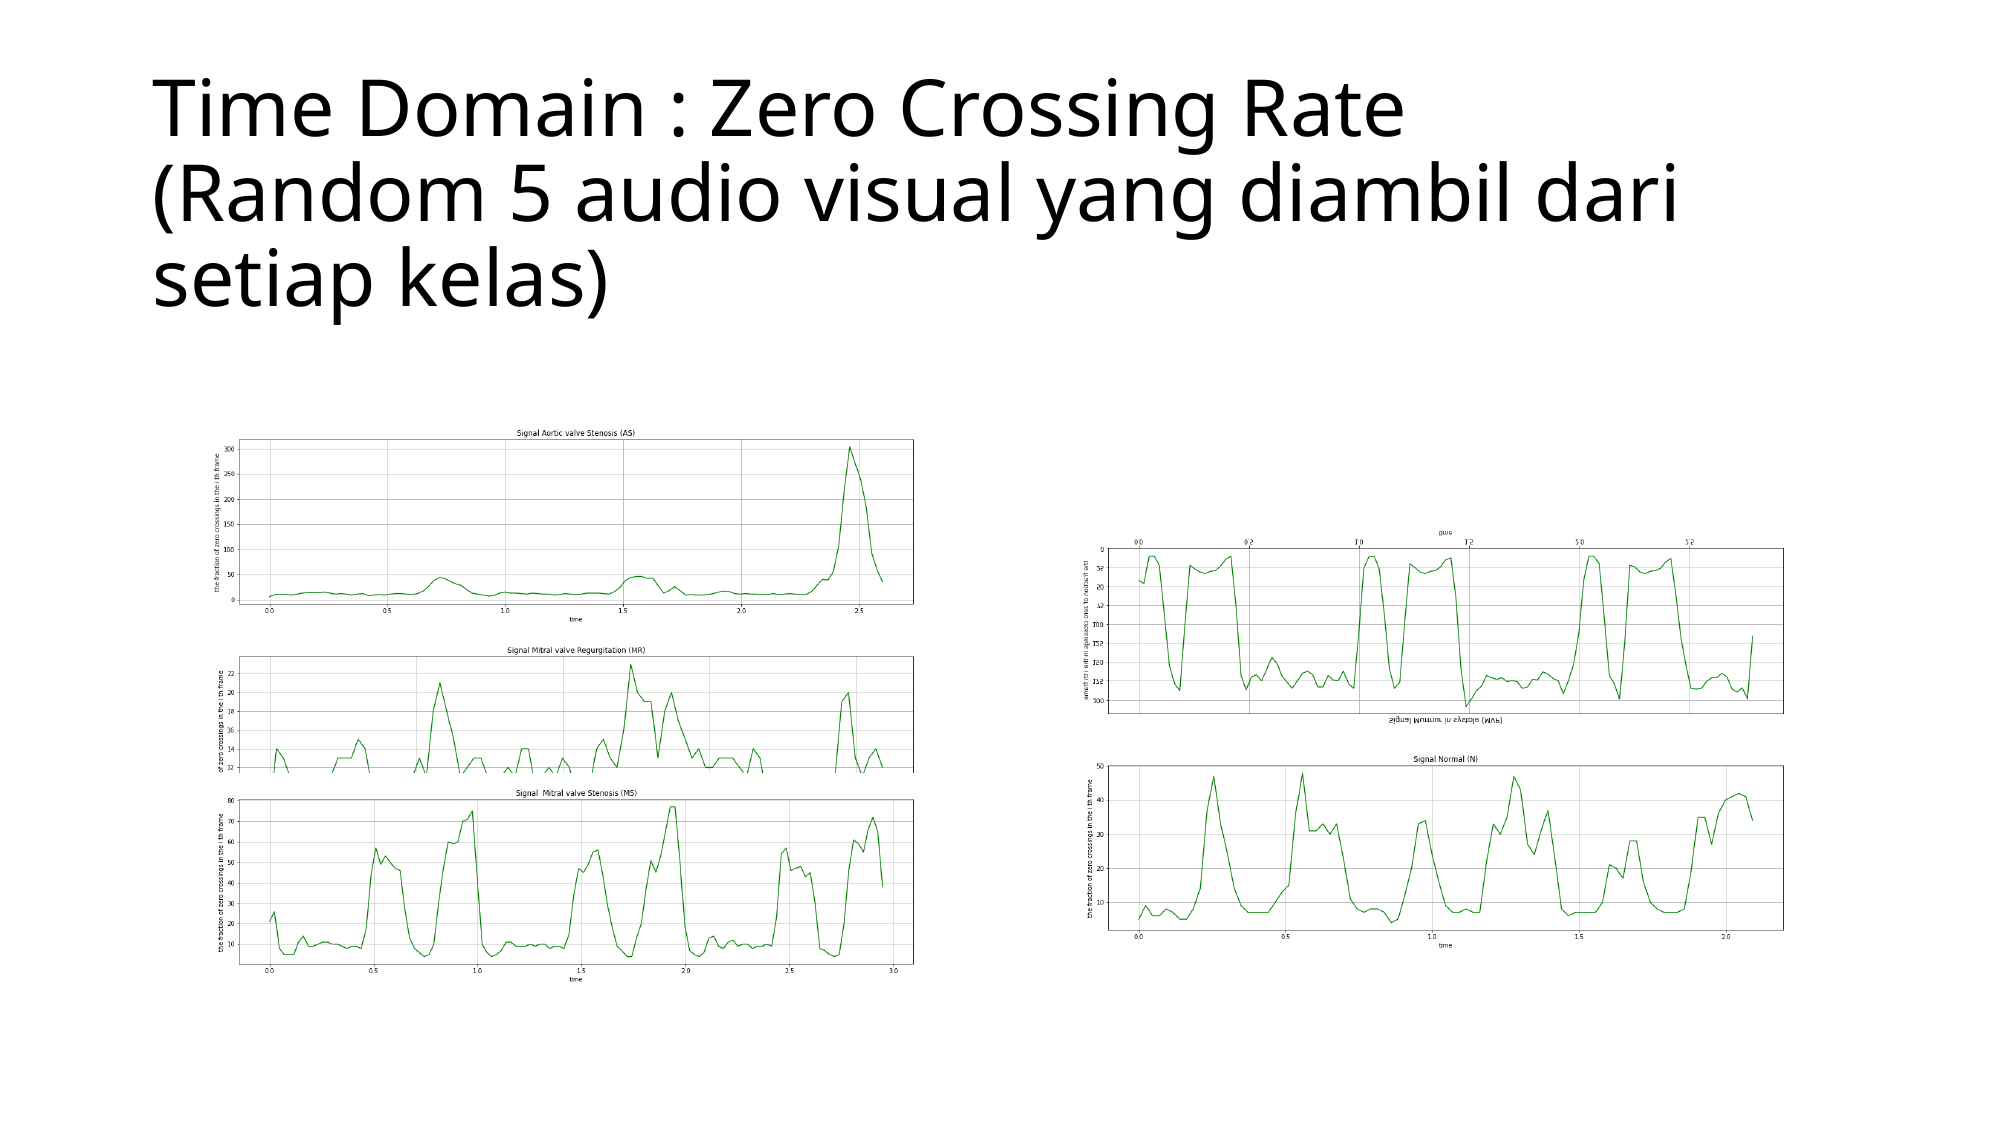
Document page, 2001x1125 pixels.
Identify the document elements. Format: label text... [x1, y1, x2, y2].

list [130, 413, 1000, 630]
picture [130, 521, 1870, 991]
title Time Domain : Zero Crossing Rate (Random 5 audio visual yang diambil dari setiap kelas) [137, 59, 1863, 427]
